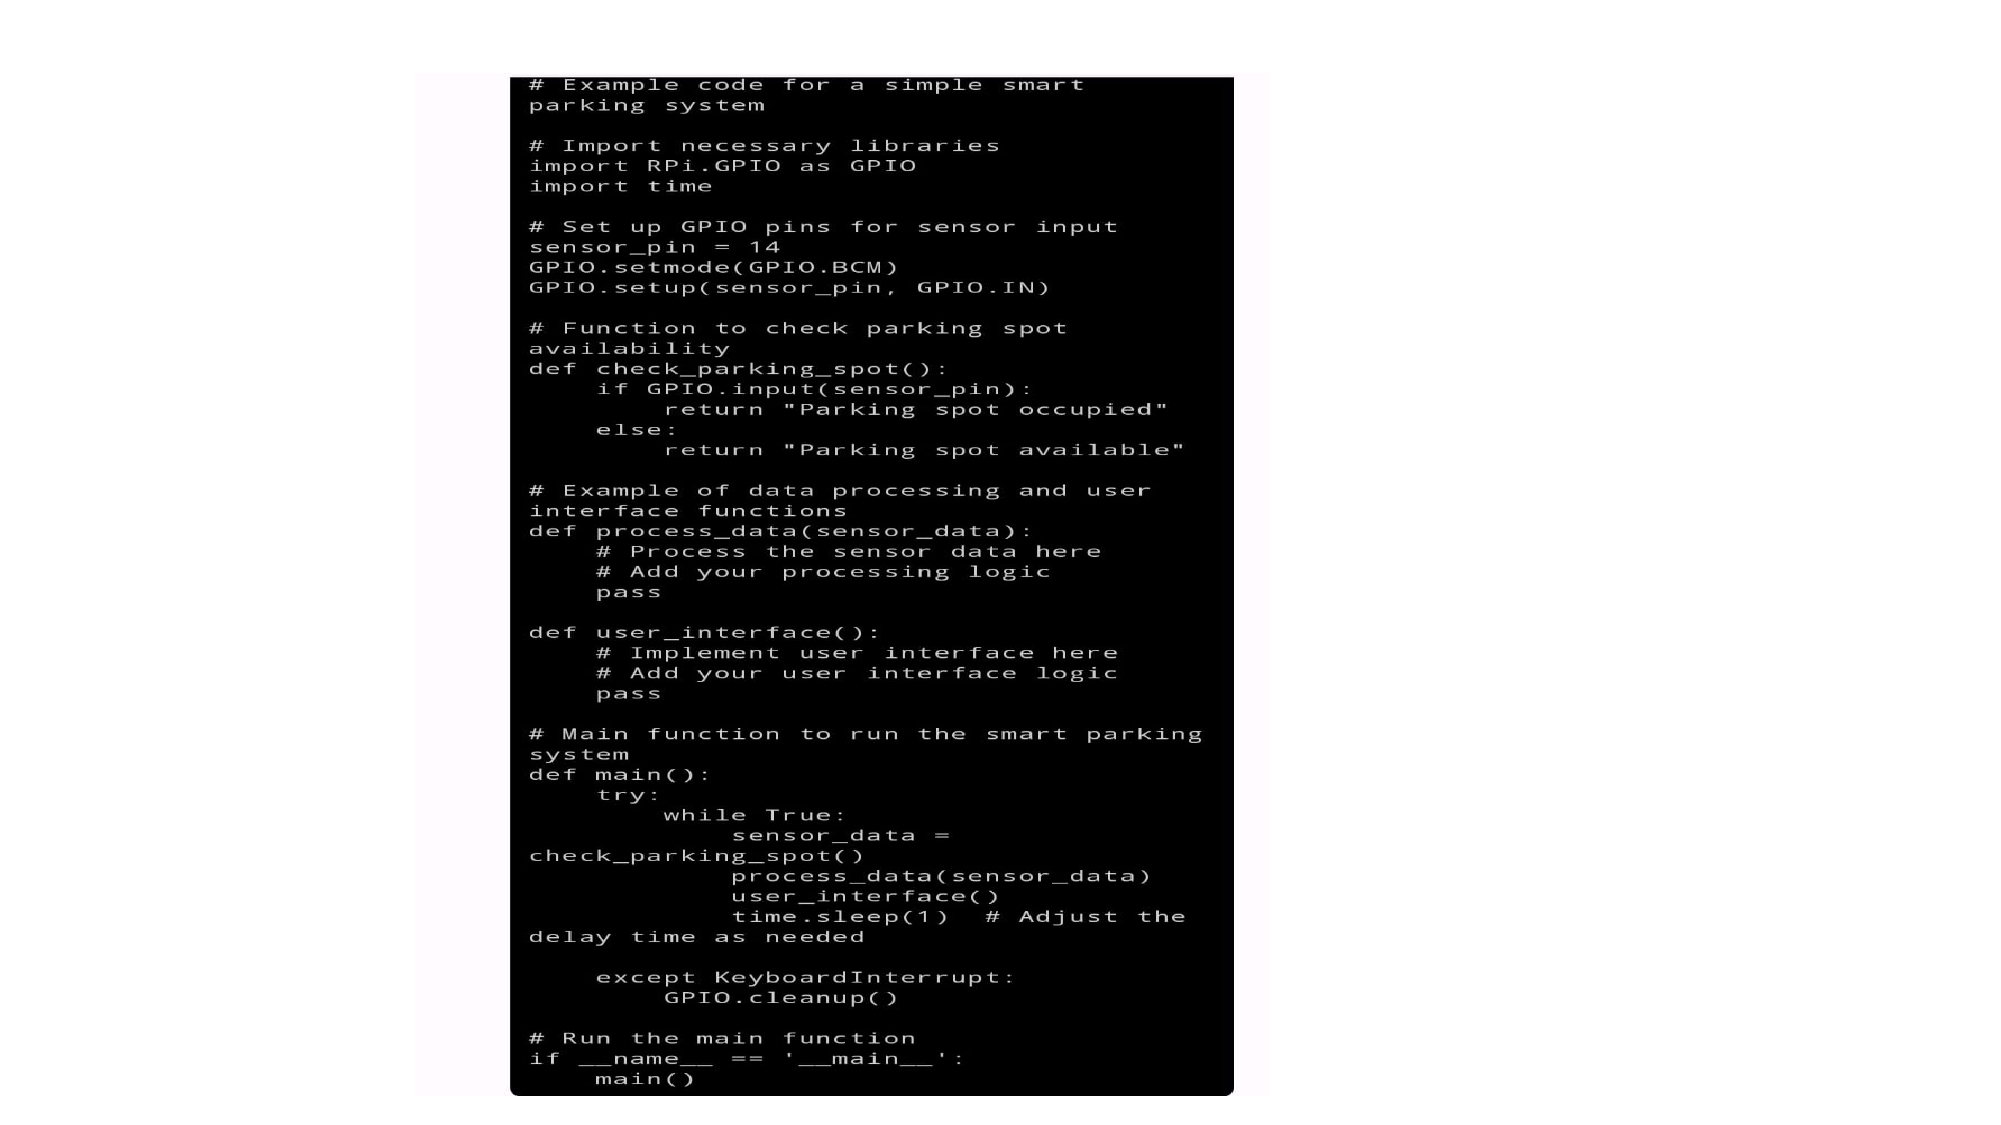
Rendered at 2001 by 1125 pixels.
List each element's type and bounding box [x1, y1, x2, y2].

picture [415, 73, 1269, 1096]
